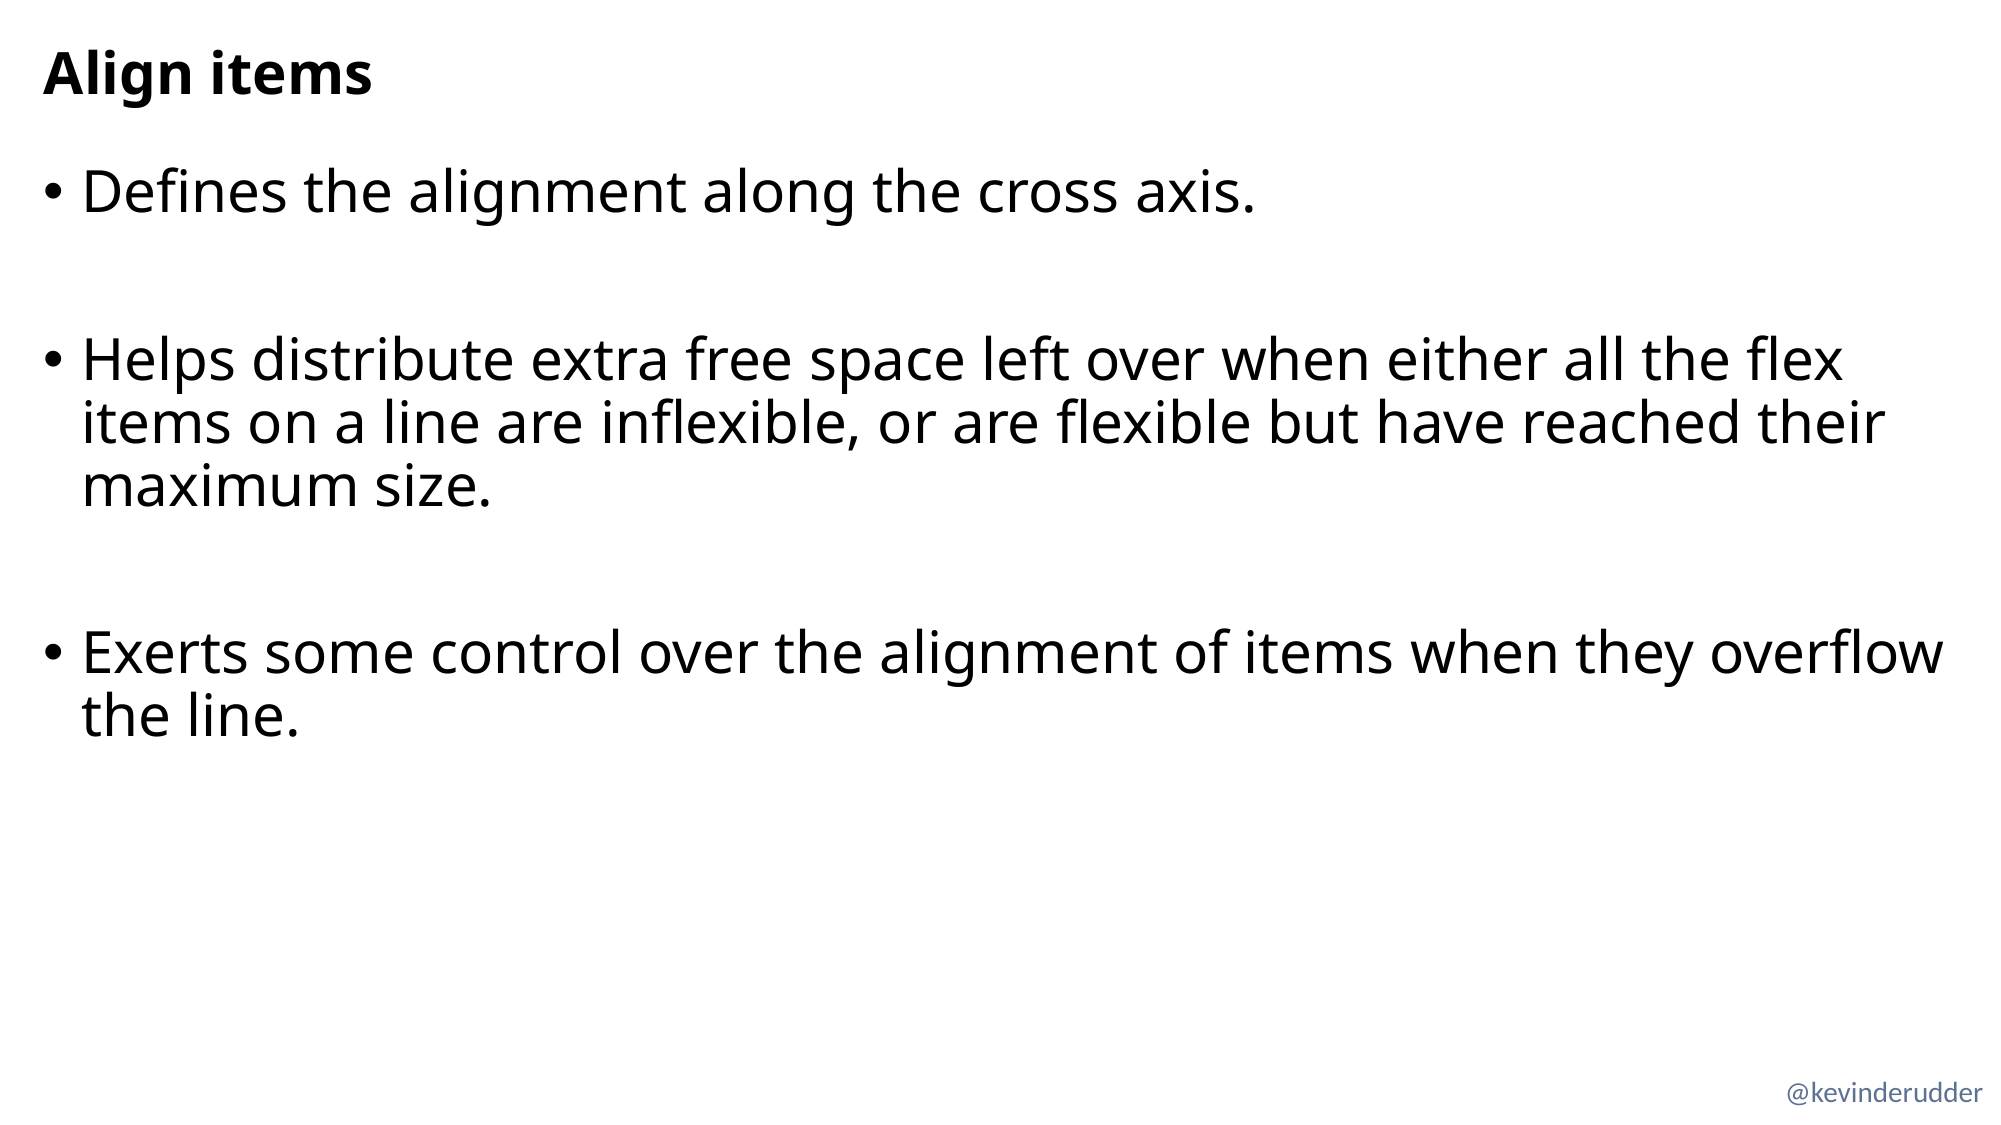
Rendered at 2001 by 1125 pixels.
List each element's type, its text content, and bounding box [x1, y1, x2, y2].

list Defines the alignment along the cross axis. Helps distribute extra free space left over when either all the flex items on a line are inflexible, or are flexible but have reached their maximum size. Exerts some control over the alignment of items when they overflow the line. [28, 154, 1962, 1014]
title Align items [28, 24, 1962, 127]
